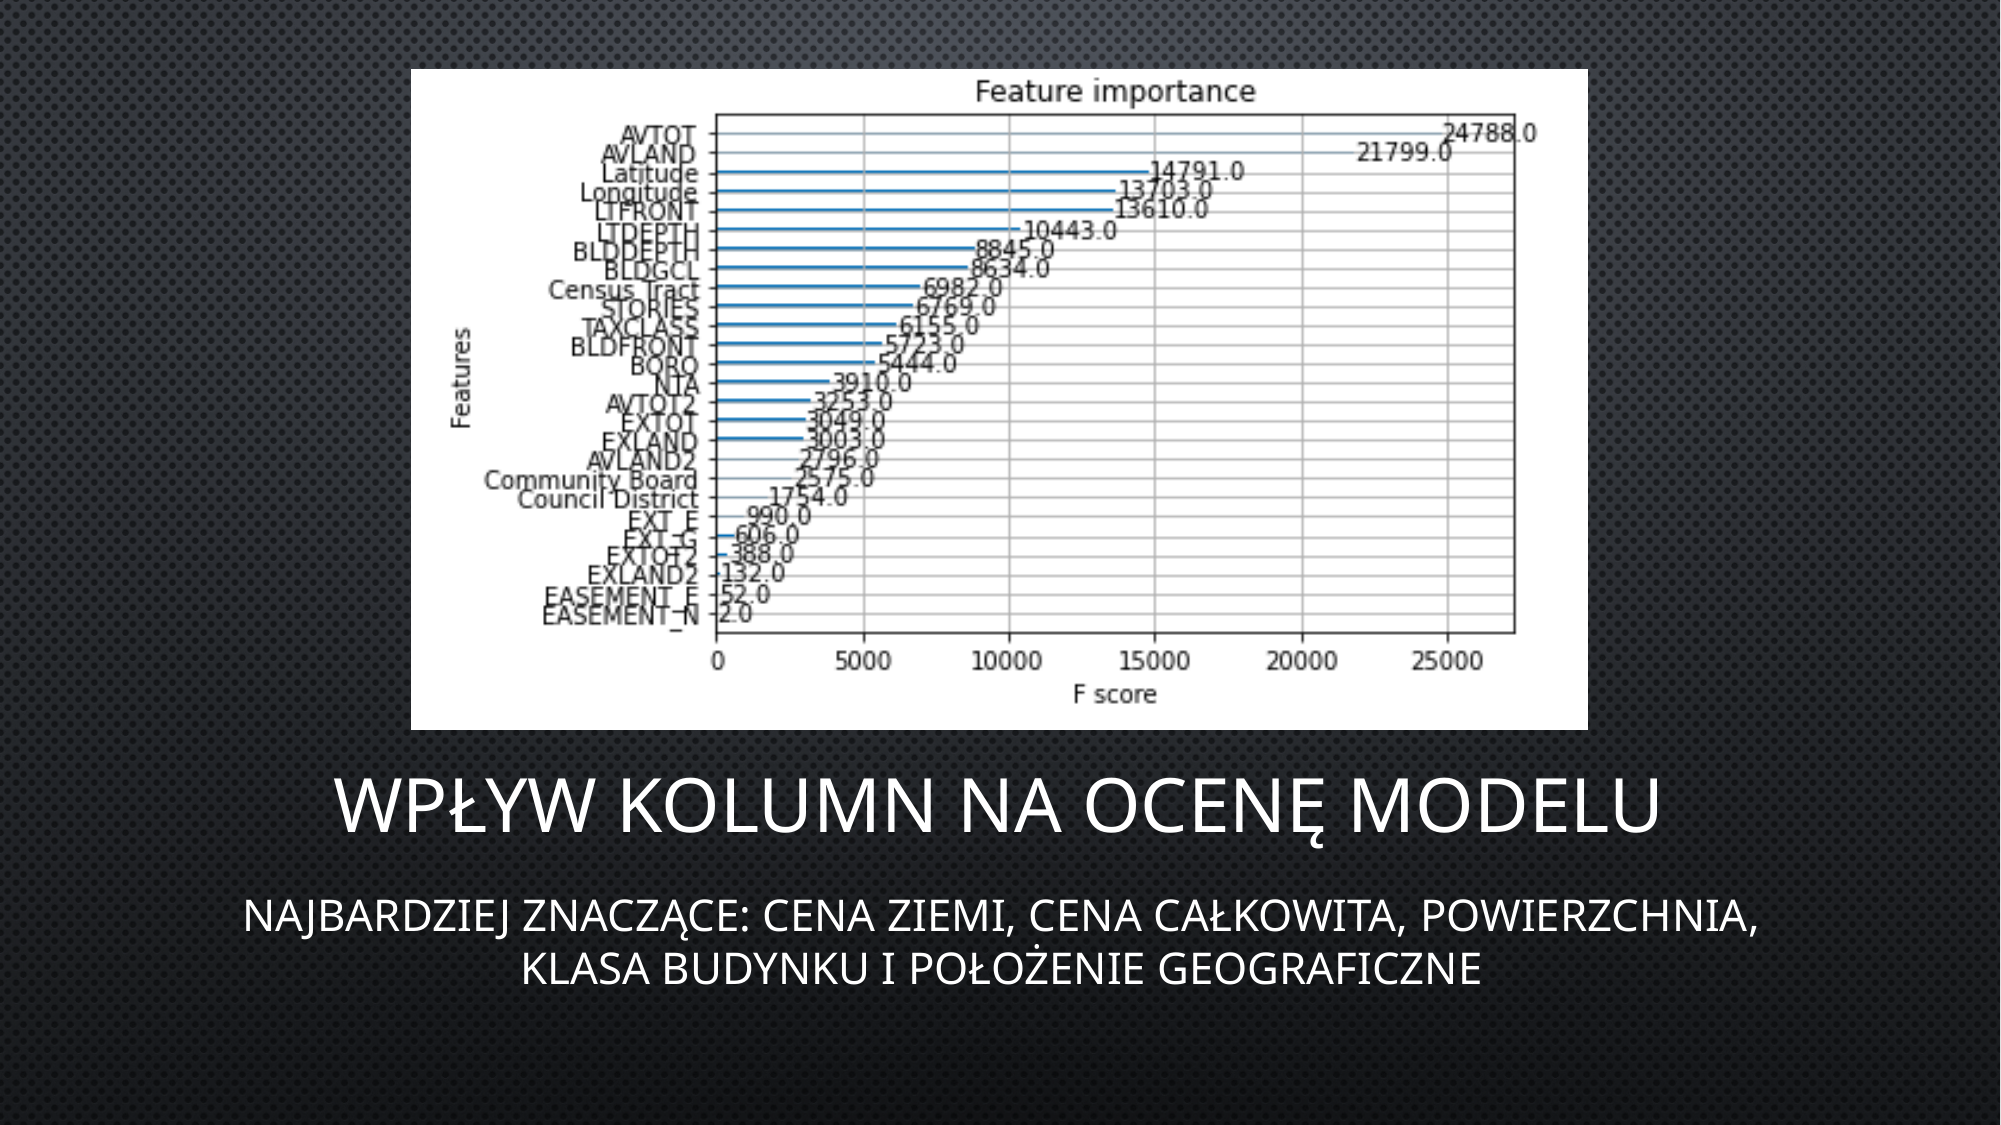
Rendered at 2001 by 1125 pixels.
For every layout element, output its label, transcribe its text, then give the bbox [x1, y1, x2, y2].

title Wpływ kolumn na ocenę modelu [304, 647, 1694, 856]
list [411, 69, 1588, 731]
list Najbardziej znaczące: Cena ziemi, cena całkowita, powierzchnia, klasa budynku i położenie geograficzne [206, 880, 1797, 1024]
